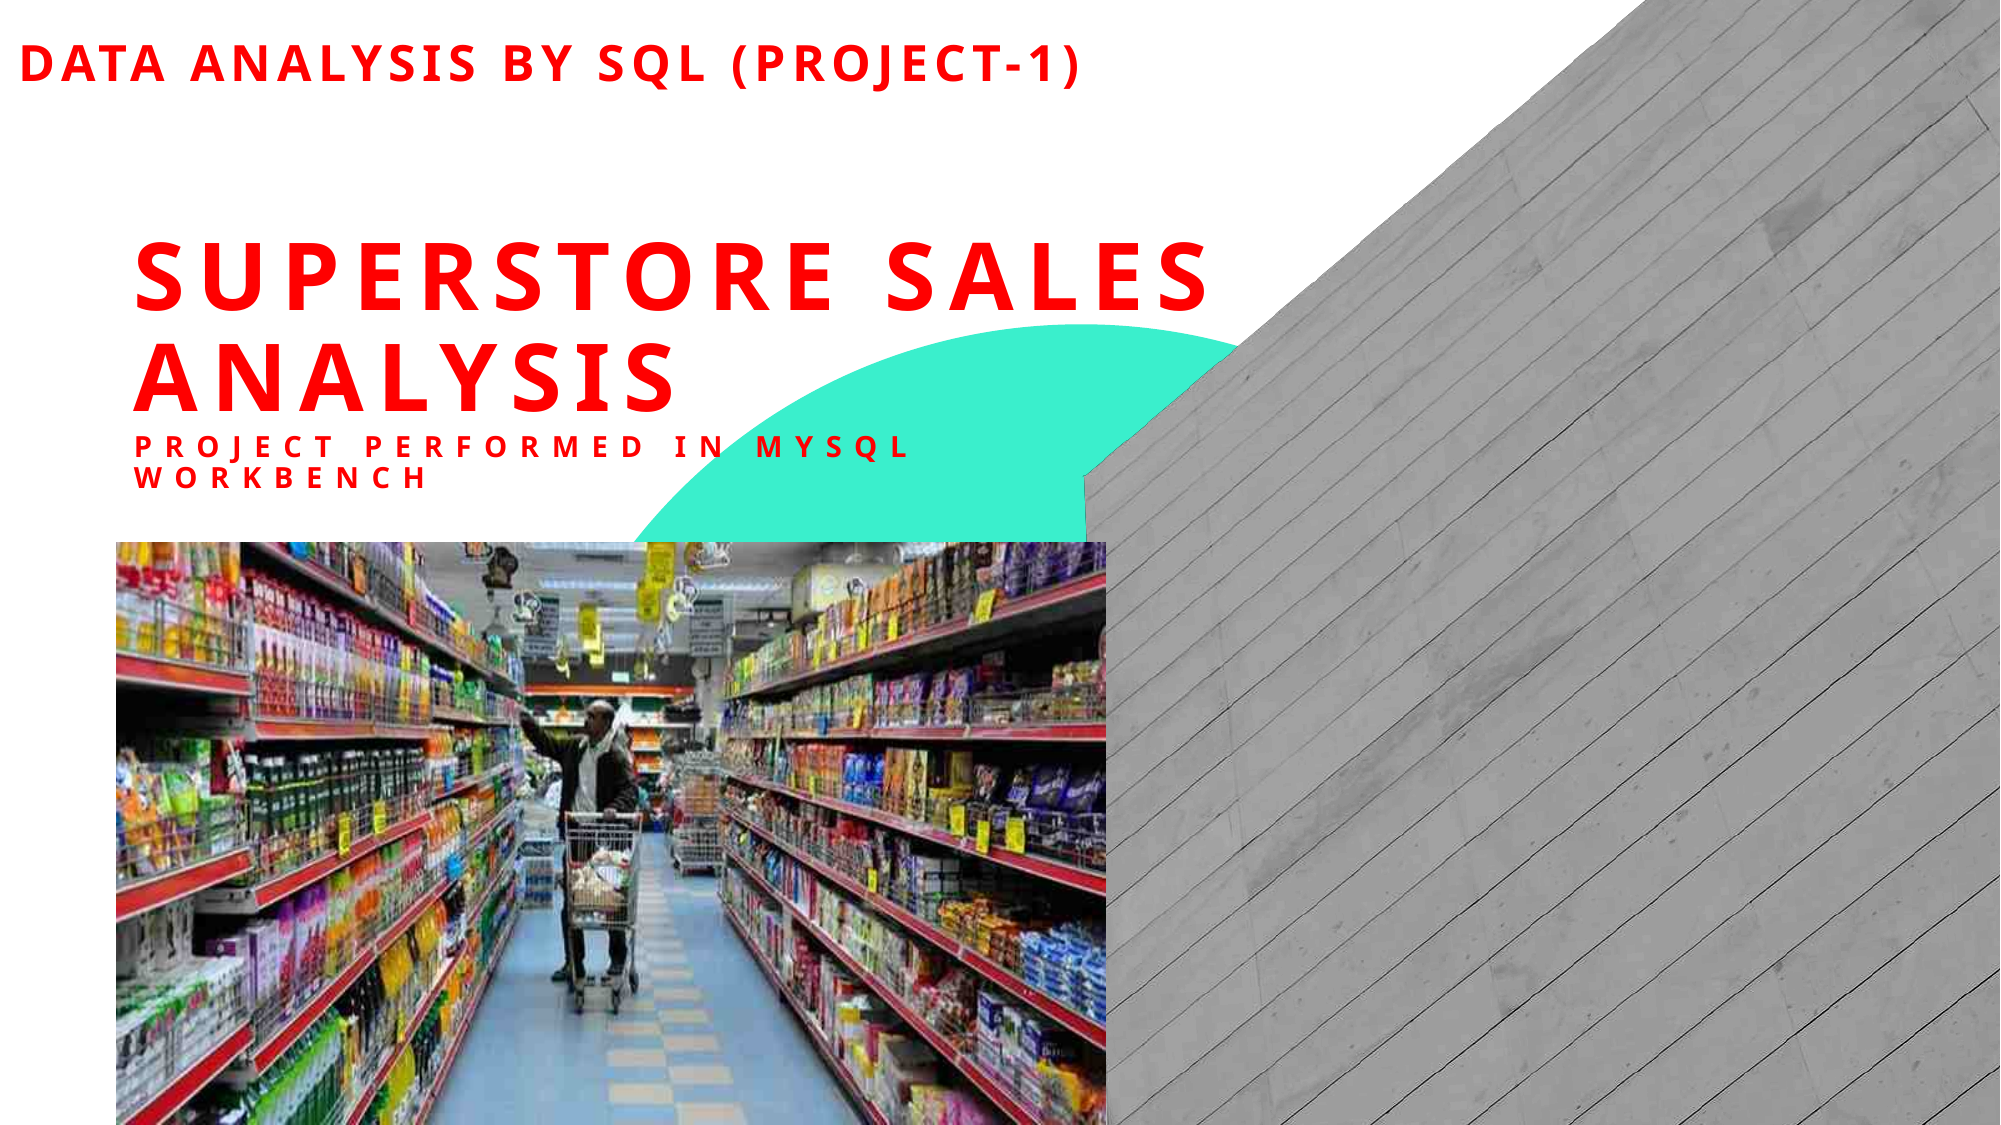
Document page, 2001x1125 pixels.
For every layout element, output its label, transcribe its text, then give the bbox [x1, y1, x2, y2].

title Superstore sales analysis Project Performed In Mysql workbench [133, 229, 1243, 963]
subtitle Data analysis By Sql (Project-1) [19, 28, 1943, 122]
picture [116, 0, 2000, 1125]
